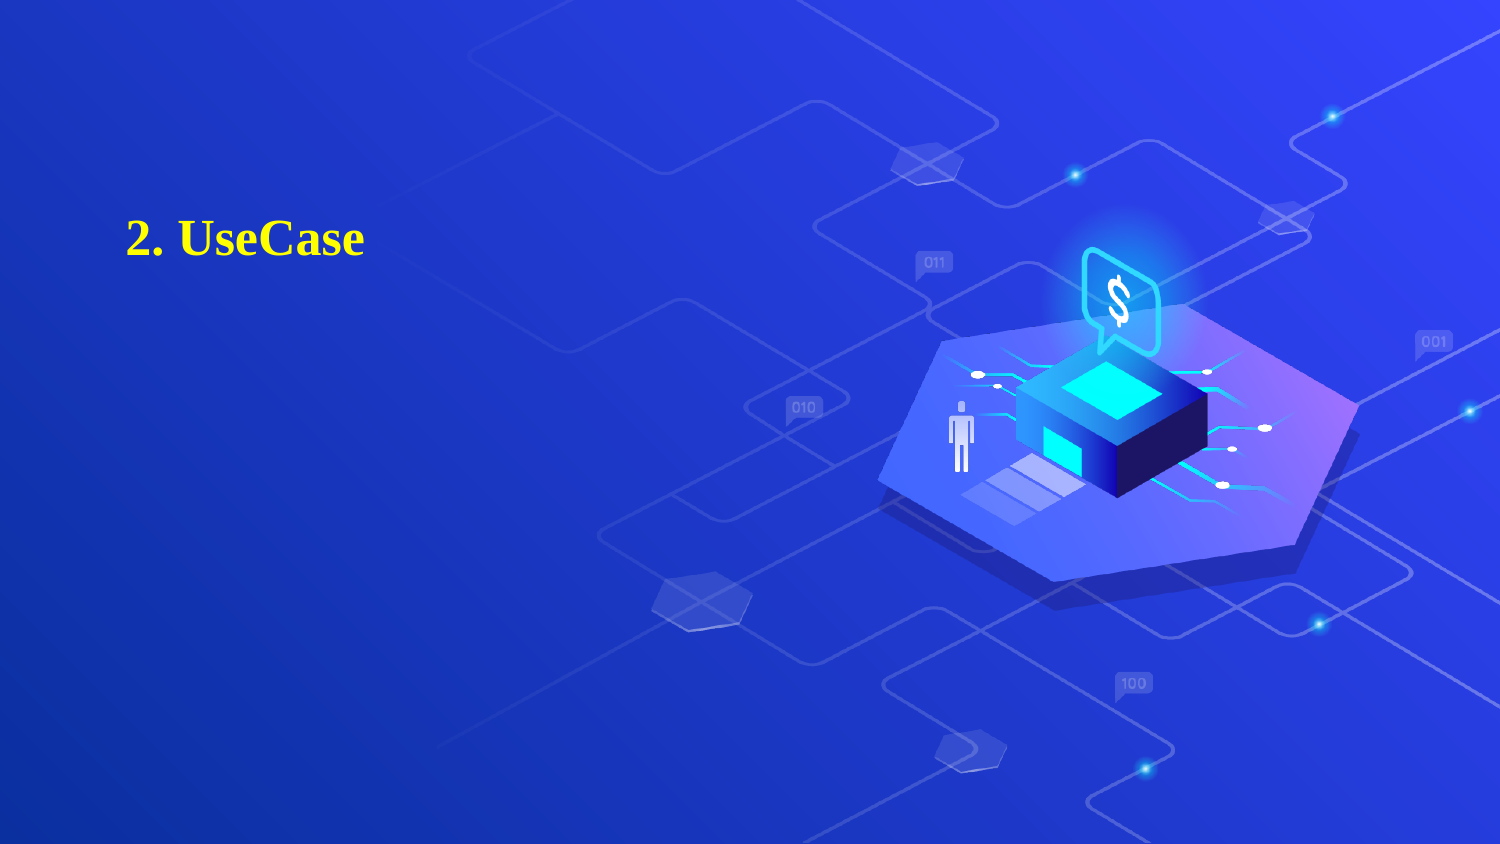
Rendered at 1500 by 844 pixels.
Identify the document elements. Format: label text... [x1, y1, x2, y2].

title 2. UseCase [112, 203, 845, 277]
picture [0, 0, 1500, 844]
